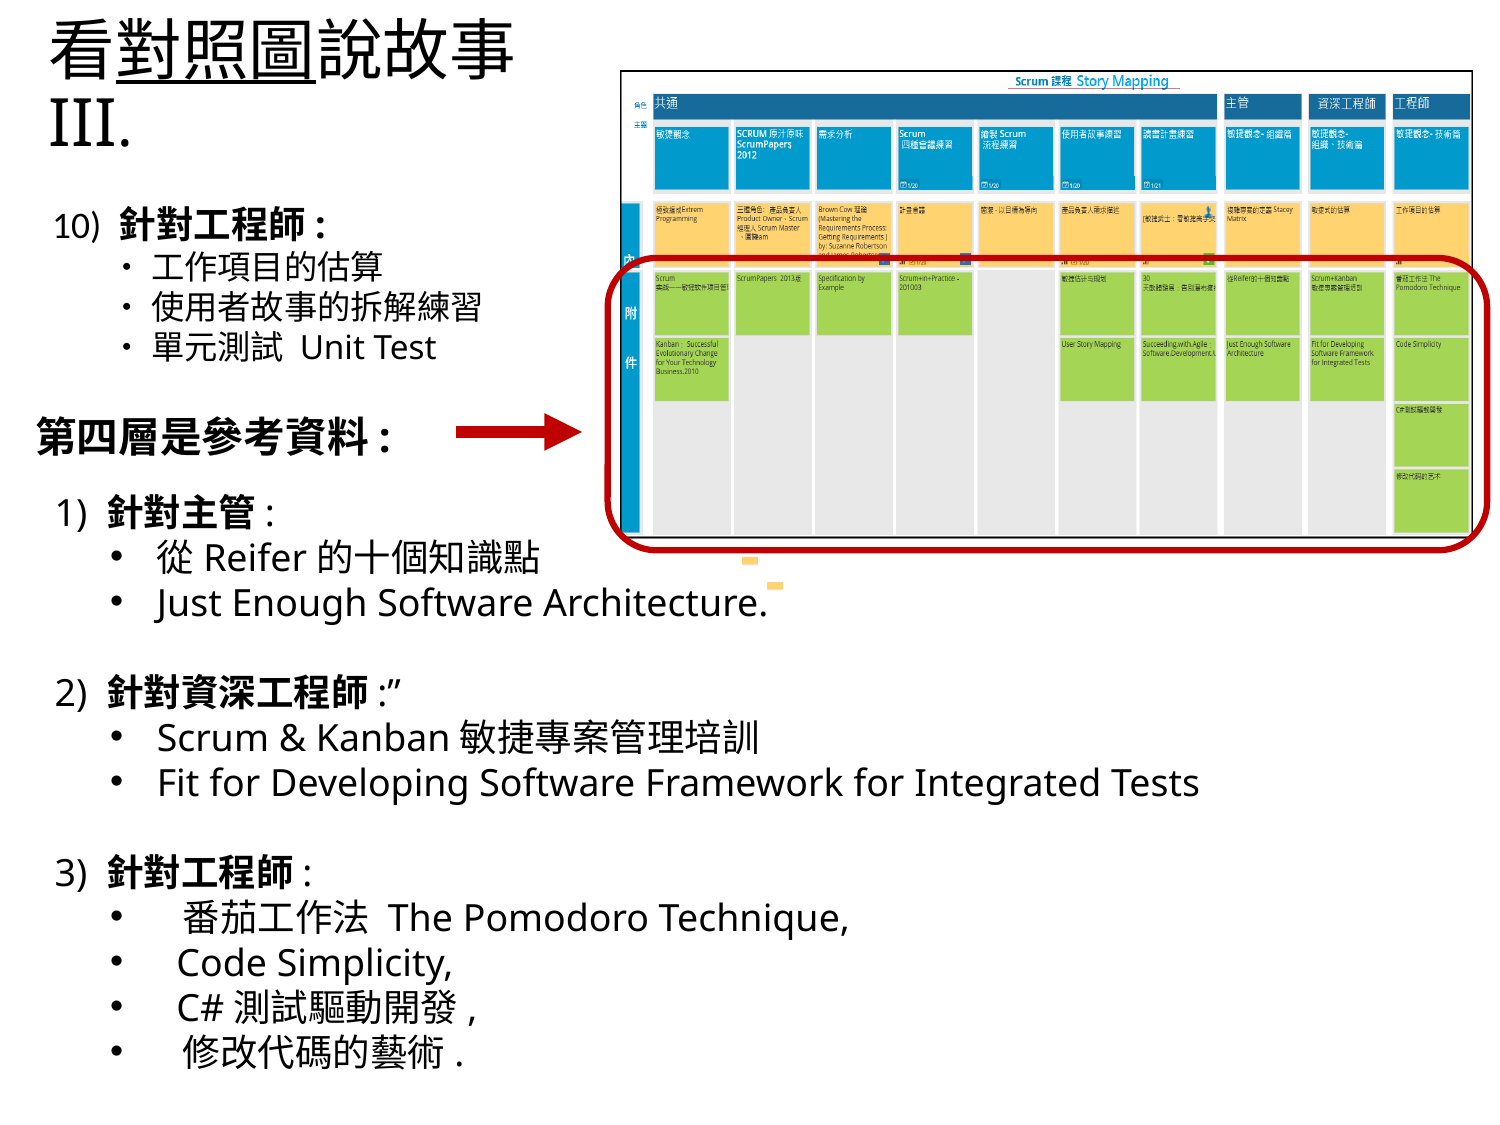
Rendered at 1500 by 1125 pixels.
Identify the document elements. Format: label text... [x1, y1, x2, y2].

picture [620, 70, 1475, 540]
picture [629, 308, 635, 315]
picture [742, 557, 758, 568]
text_box 10) 針對工程師: •工作項目的估算 •使用者故事的拆解練習 •單元測試 Unit Test 第四層是參考資料: 1) 針對主管: 從Reifer的十個知識點 Just Enough Software Architecture. 2) 針對資深工程師:” Scrum & Kanban敏捷專案管理培訓 Fit for Developing Software Framework for Integrated Tests 3) 針對工程師: 番茄工作法 The Pomodoro Technique, Code Simplicity, C#測試驅動開發, 修改代碼的藝術. [20, 193, 1500, 1081]
text_box [1475, 273, 1489, 536]
text_box [606, 272, 620, 536]
text_box [624, 540, 1470, 552]
title 看對照圖說故事 III. [33, 70, 620, 108]
picture [767, 582, 783, 593]
